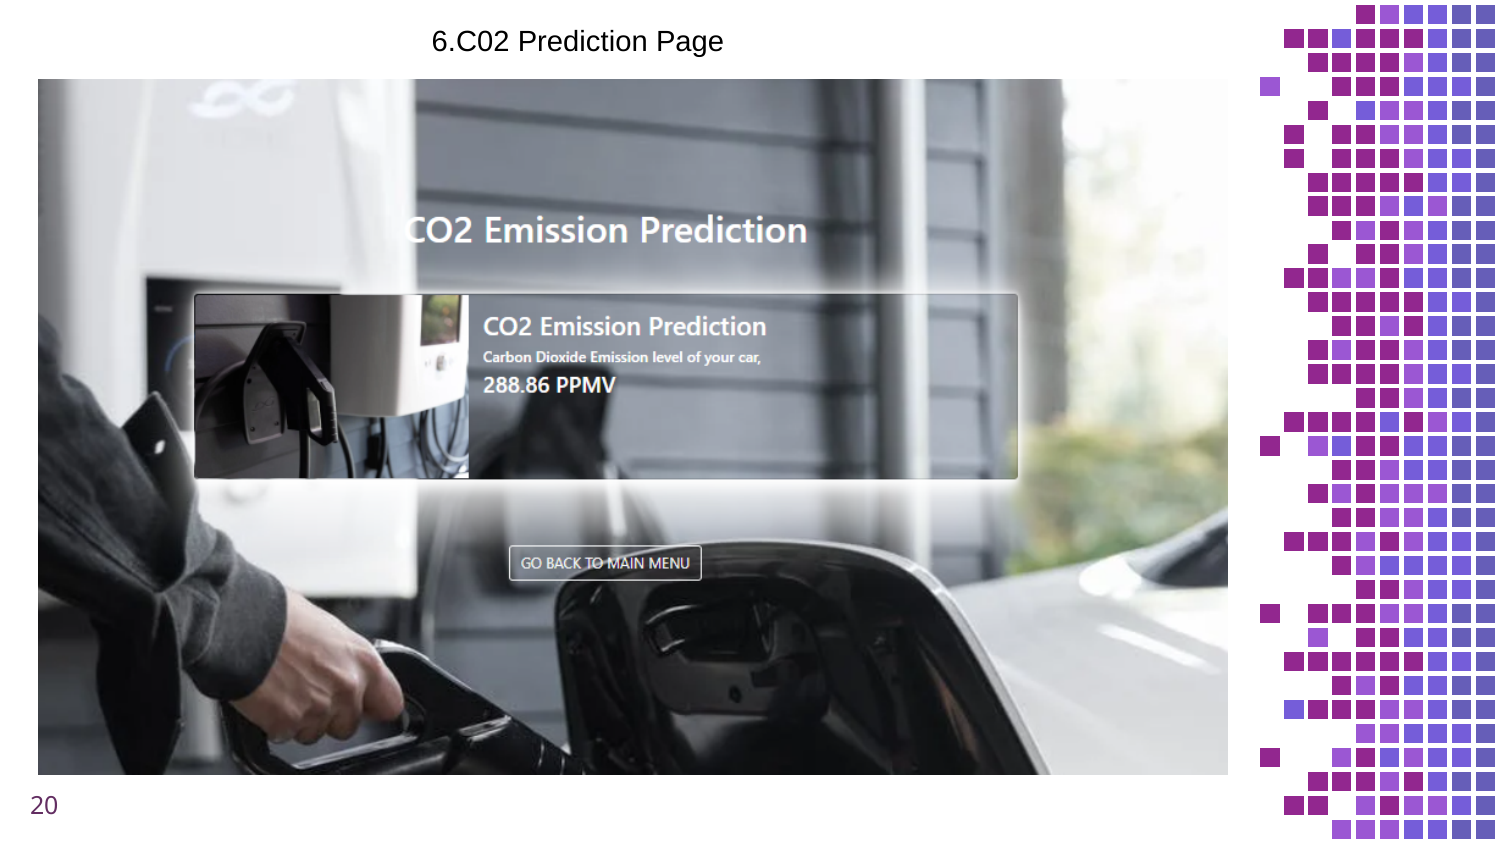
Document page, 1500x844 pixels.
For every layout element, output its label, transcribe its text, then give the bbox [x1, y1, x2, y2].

picture [38, 78, 1229, 775]
slide_number 20 [15, 774, 105, 839]
text_box 6.C02 Prediction Page [416, 14, 1167, 65]
